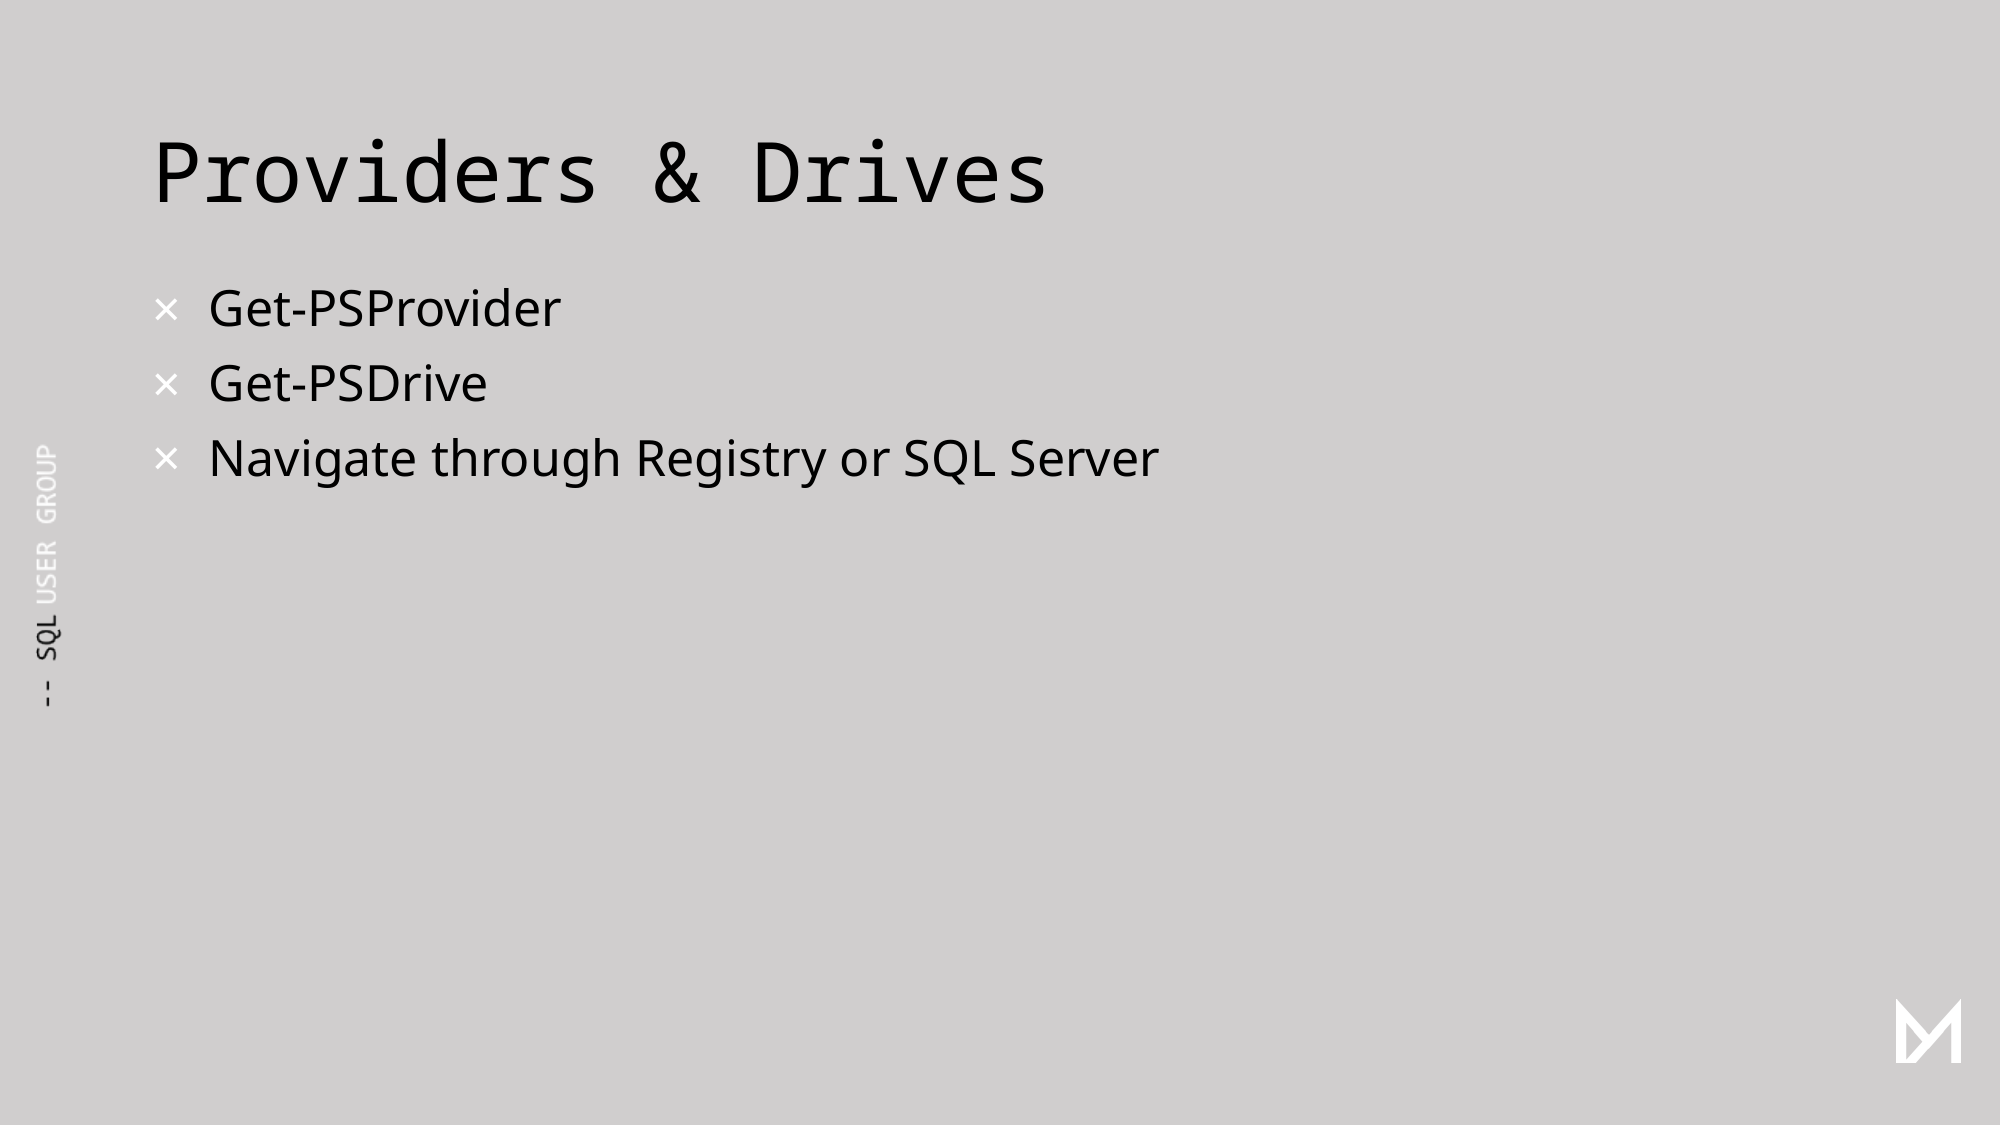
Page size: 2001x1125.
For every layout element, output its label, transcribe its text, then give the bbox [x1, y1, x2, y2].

title Providers & Drives [137, 59, 1863, 229]
list Get-PSProvider Get-PSDrive Navigate through Registry or SQL Server [137, 276, 1863, 910]
picture [1896, 999, 1961, 1063]
picture [18, 423, 83, 732]
